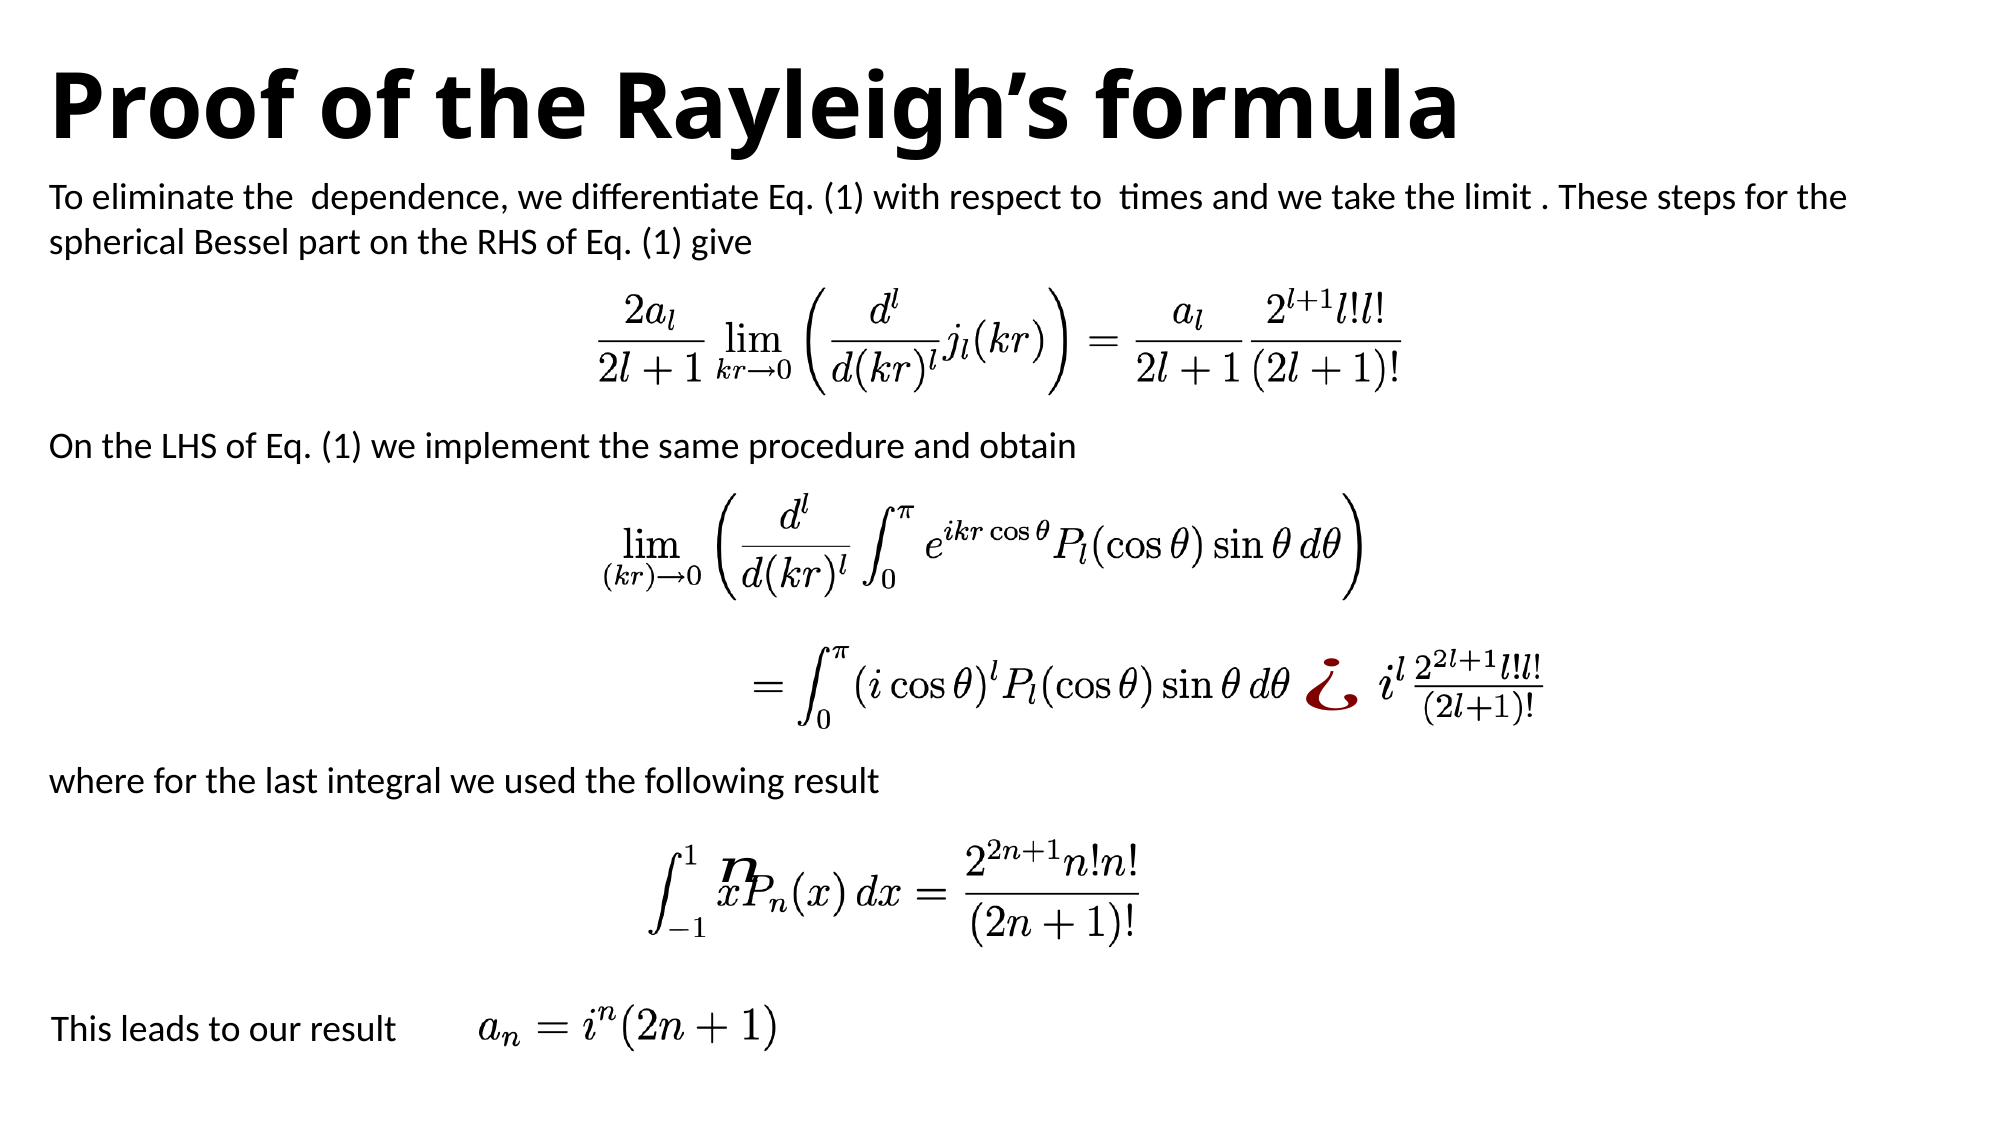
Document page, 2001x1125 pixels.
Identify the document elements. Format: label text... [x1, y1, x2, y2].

text_box This leads to our result [36, 996, 413, 1057]
picture [593, 485, 1553, 737]
picture [466, 990, 788, 1064]
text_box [641, 820, 1152, 961]
text_box Proof of the Rayleigh’s formula [34, 0, 1759, 218]
text_box where for the last integral we used the following result [34, 748, 1039, 808]
picture [593, 268, 1407, 403]
text_box On the LHS of Eq. (1) we implement the same procedure and obtain [34, 413, 1889, 474]
